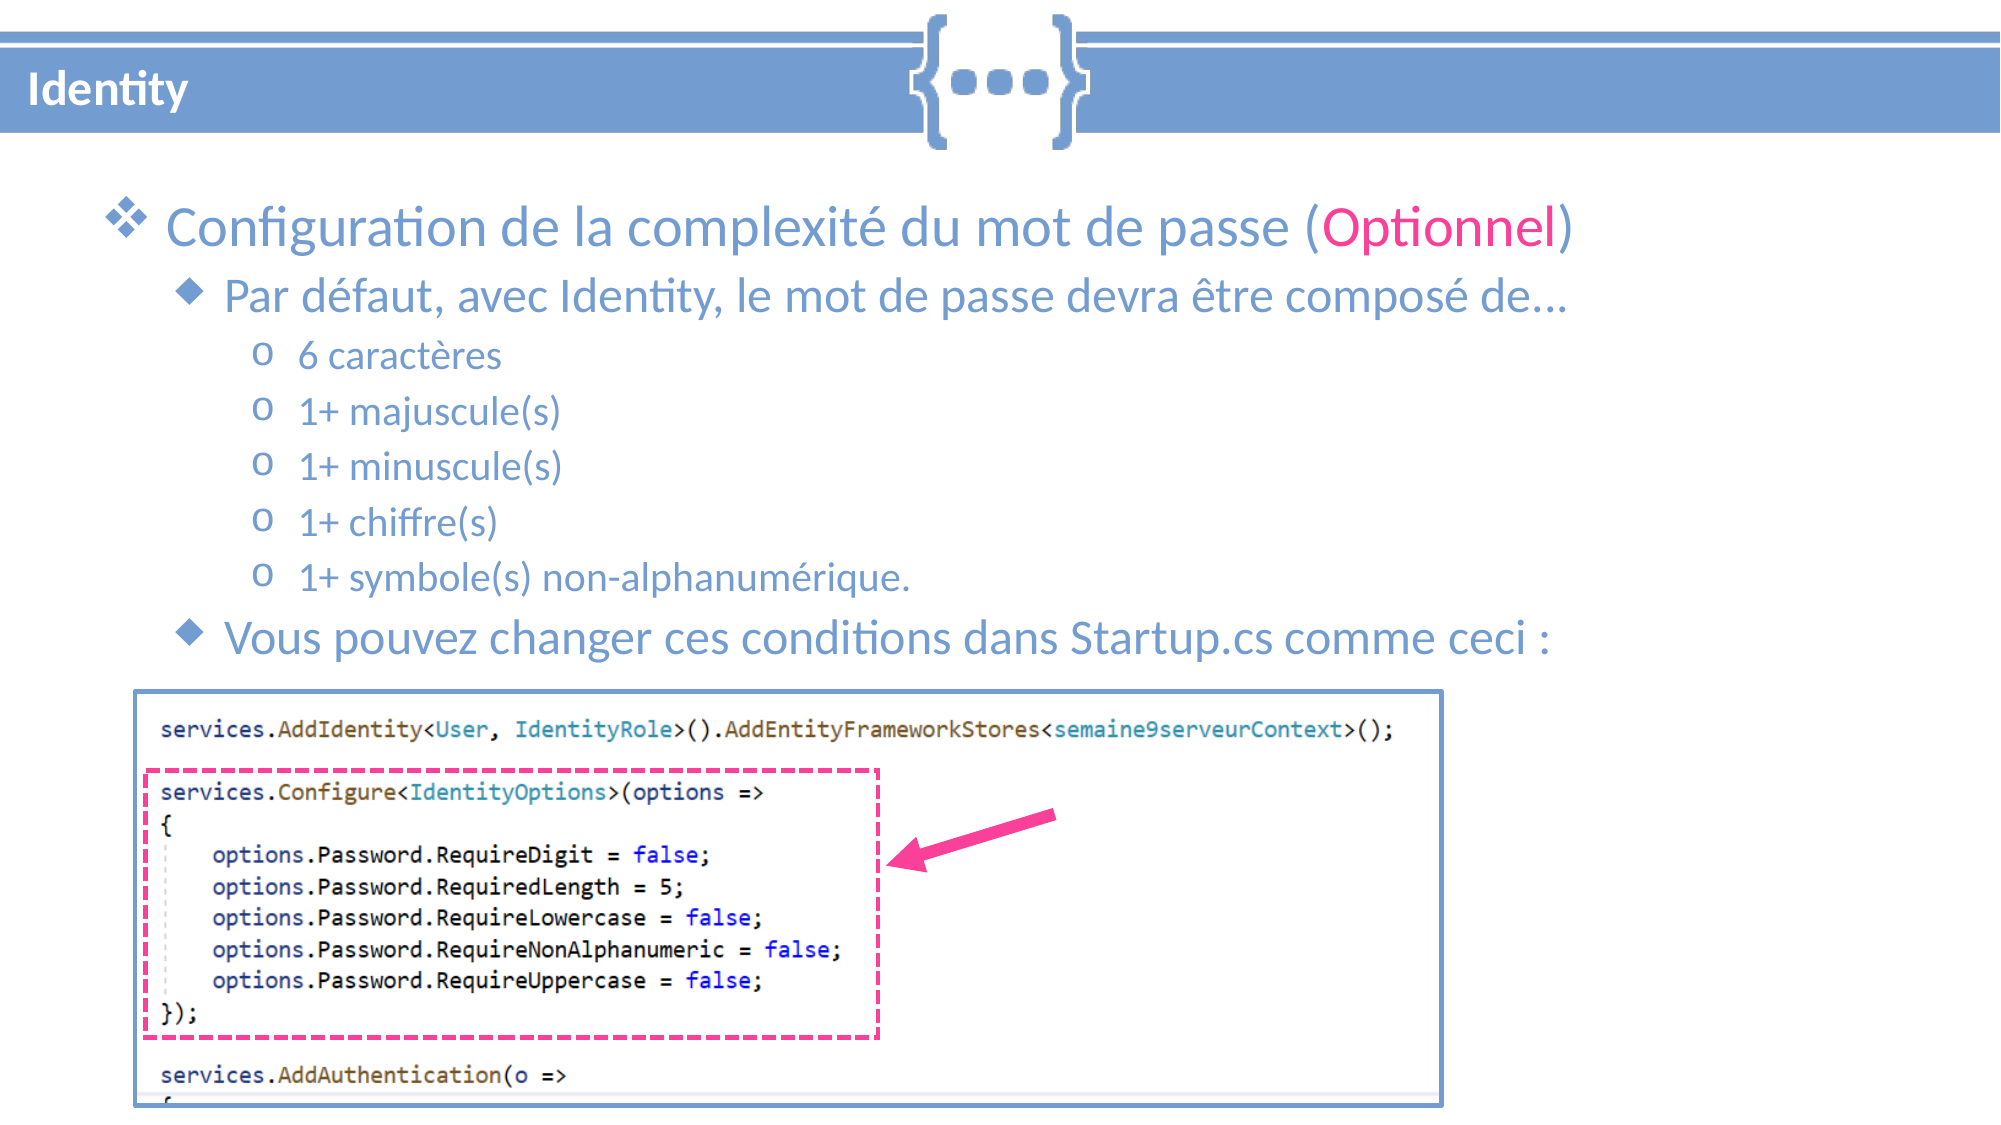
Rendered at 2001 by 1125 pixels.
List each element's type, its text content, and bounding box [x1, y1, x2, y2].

picture [137, 693, 1439, 1104]
list Configuration de la complexité du mot de passe (Optionnel) Par défaut, avec Identity, le mot de passe devra être composé de... 6 caractères 1+ majuscule(s) 1+ minuscule(s) 1+ chiffre(s) 1+ symbole(s) non-alphanumérique. Vous pouvez changer ces conditions dans Startup.cs comme ceci : [85, 188, 1910, 1014]
title Identity [12, 58, 913, 120]
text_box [885, 814, 1055, 866]
picture [0, 4, 2000, 161]
